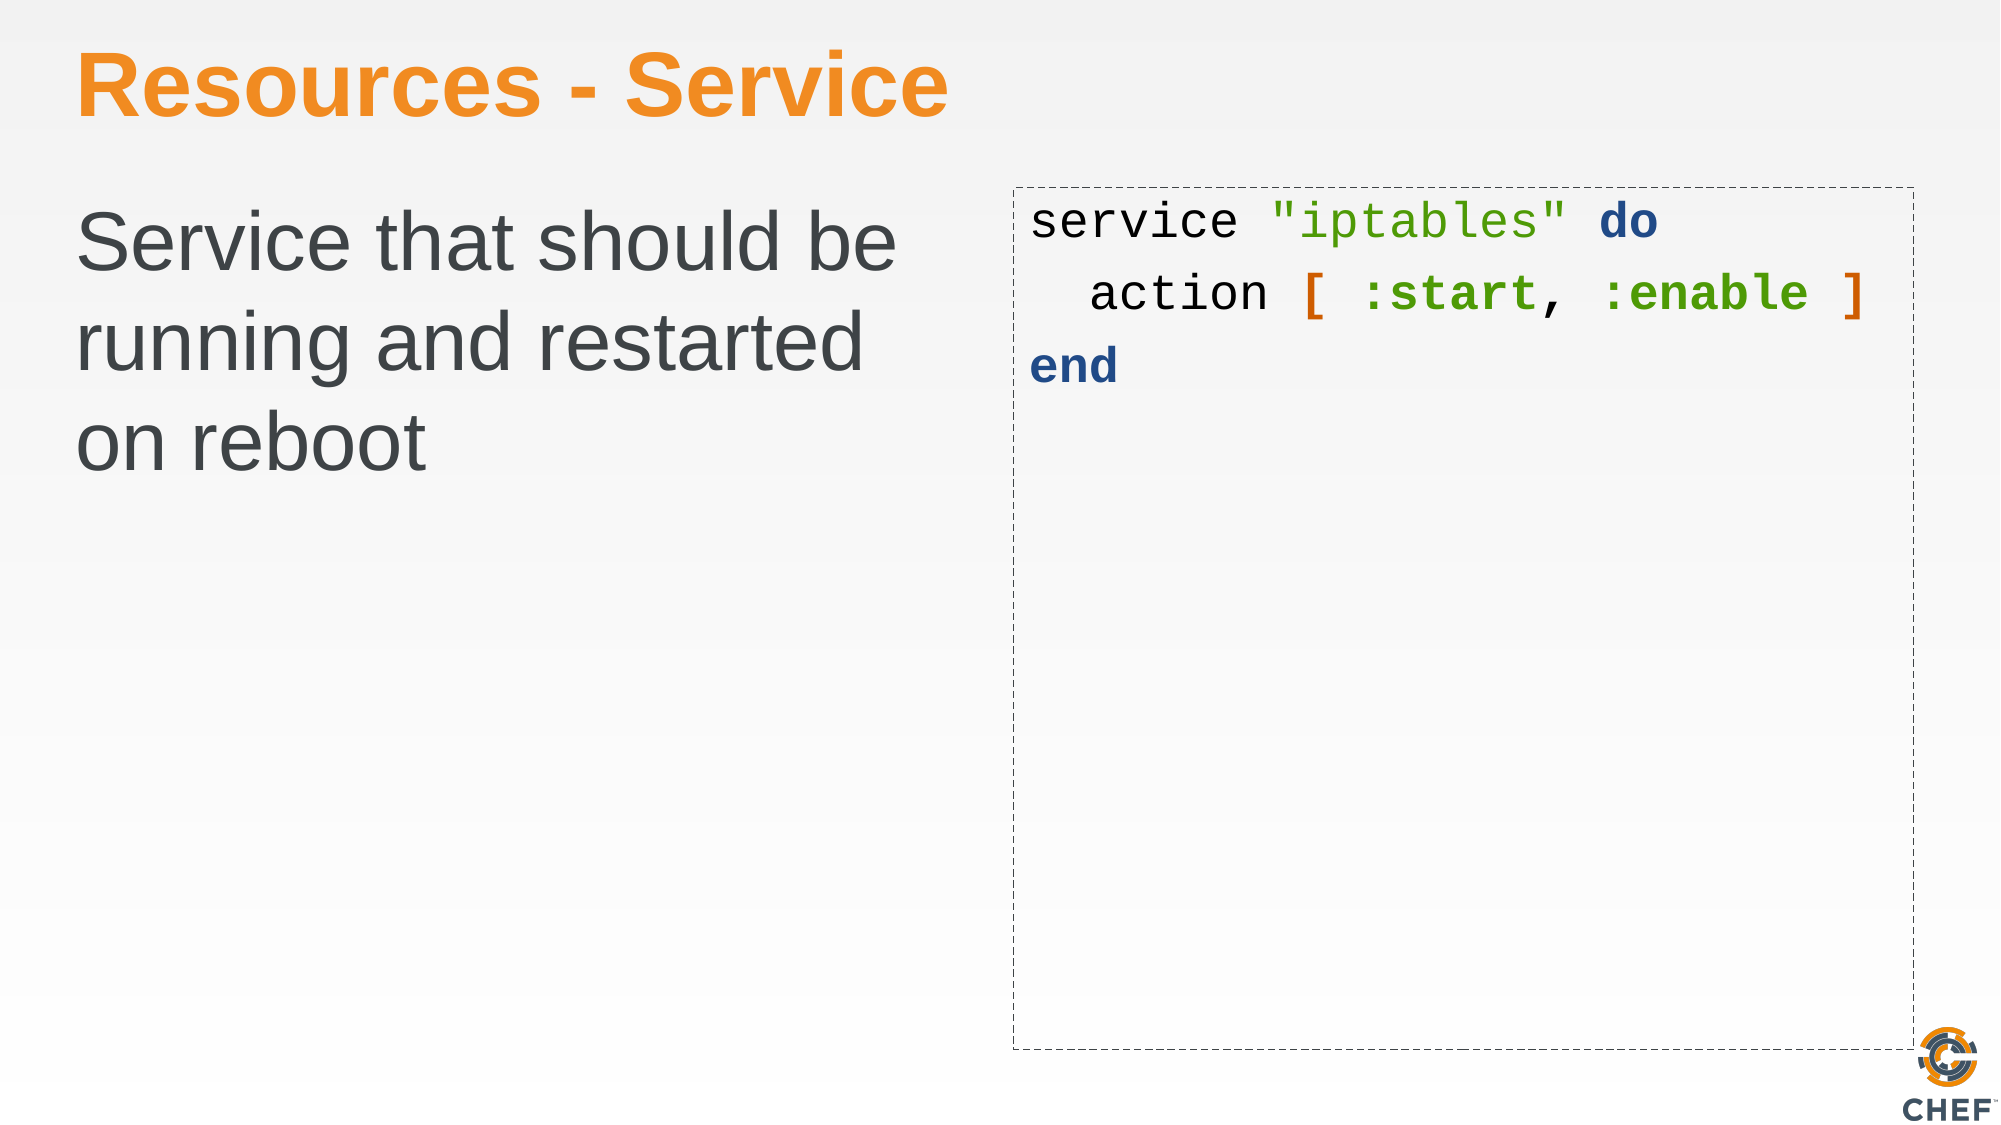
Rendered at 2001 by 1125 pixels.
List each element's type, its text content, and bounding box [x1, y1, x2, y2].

title Resources - Service [75, 37, 1913, 140]
list service "iptables" do action [ :start, :enable ] end [1013, 187, 1914, 1050]
list Service that should be running and restarted on reboot [75, 187, 975, 1050]
picture [1903, 1027, 1998, 1121]
